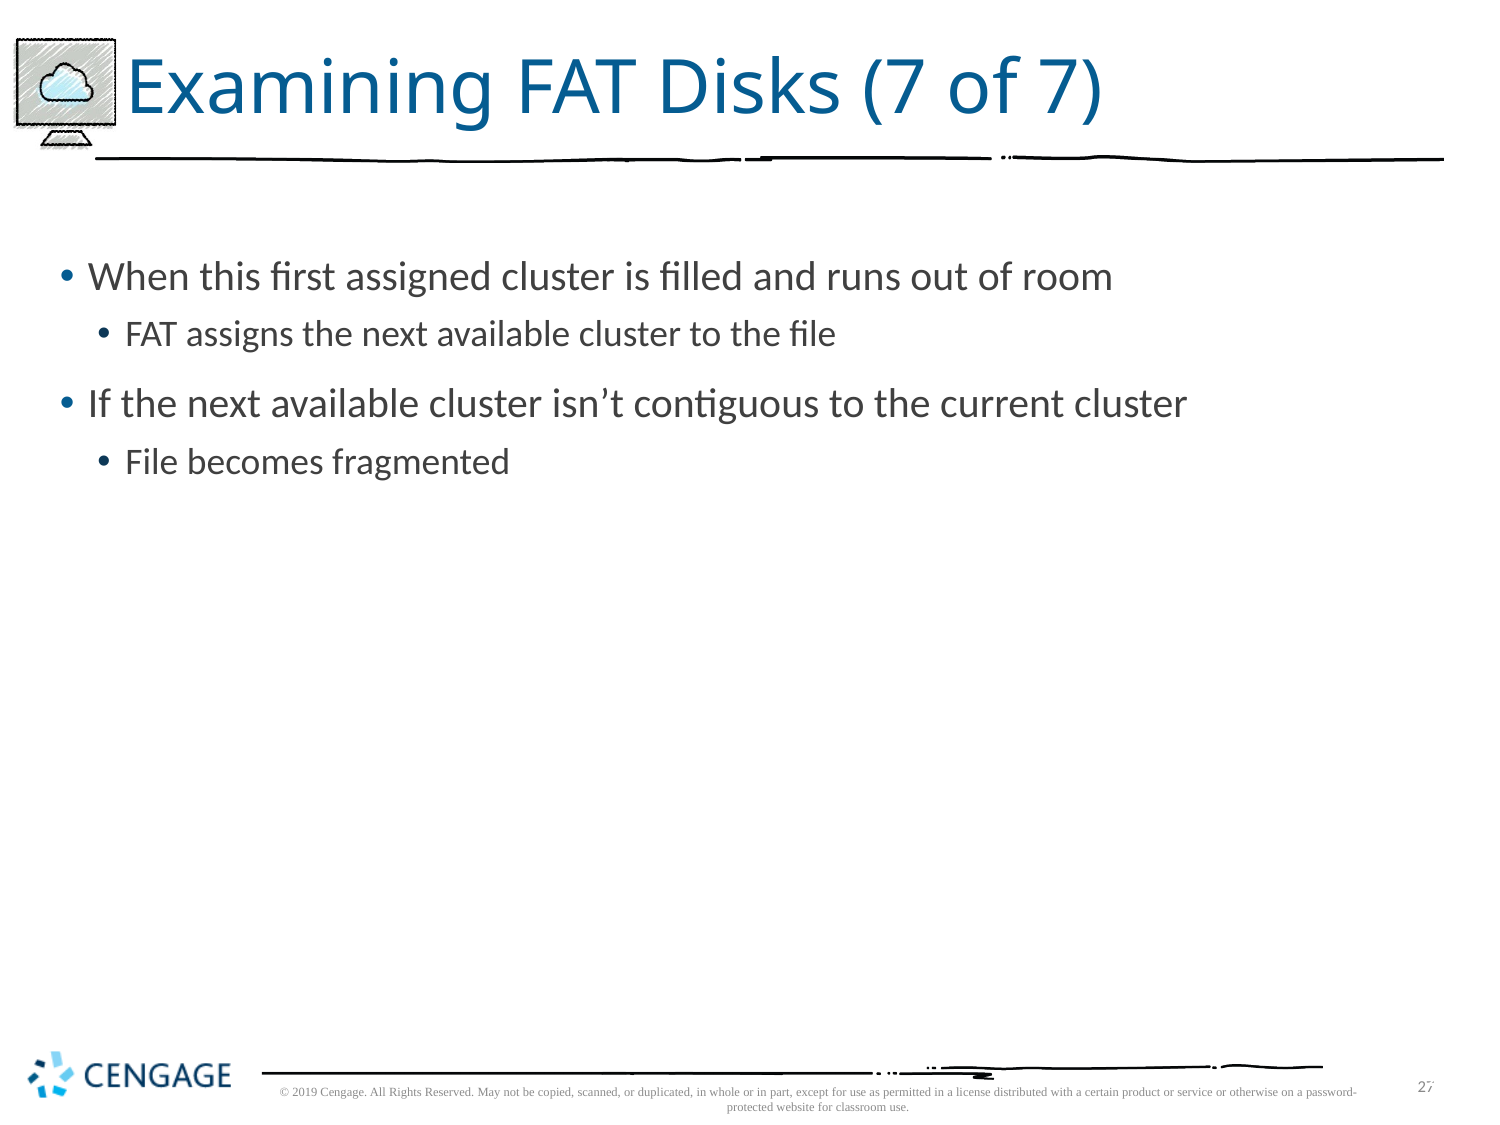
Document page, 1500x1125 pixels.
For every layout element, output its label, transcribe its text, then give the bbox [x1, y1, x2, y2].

footer © 2019 Cengage. All Rights Reserved. May not be copied, scanned, or duplicated, in whole or in part, except for use as permitted in a license distributed with a certain product or service or otherwise on a password-protected website for classroom use. [261, 1079, 1375, 1120]
picture [261, 1064, 1323, 1079]
slide_number 27 [1412, 1037, 1500, 1100]
picture [95, 155, 1444, 163]
picture [12, 36, 117, 151]
list When this first assigned cluster is filled and runs out of room FAT assigns the next available cluster to the file If the next available cluster isn’t contiguous to the current cluster File becomes fragmented [59, 252, 1441, 490]
title Examining FAT Disks (7 of 7) [125, 52, 1442, 130]
picture [7, 1037, 244, 1111]
